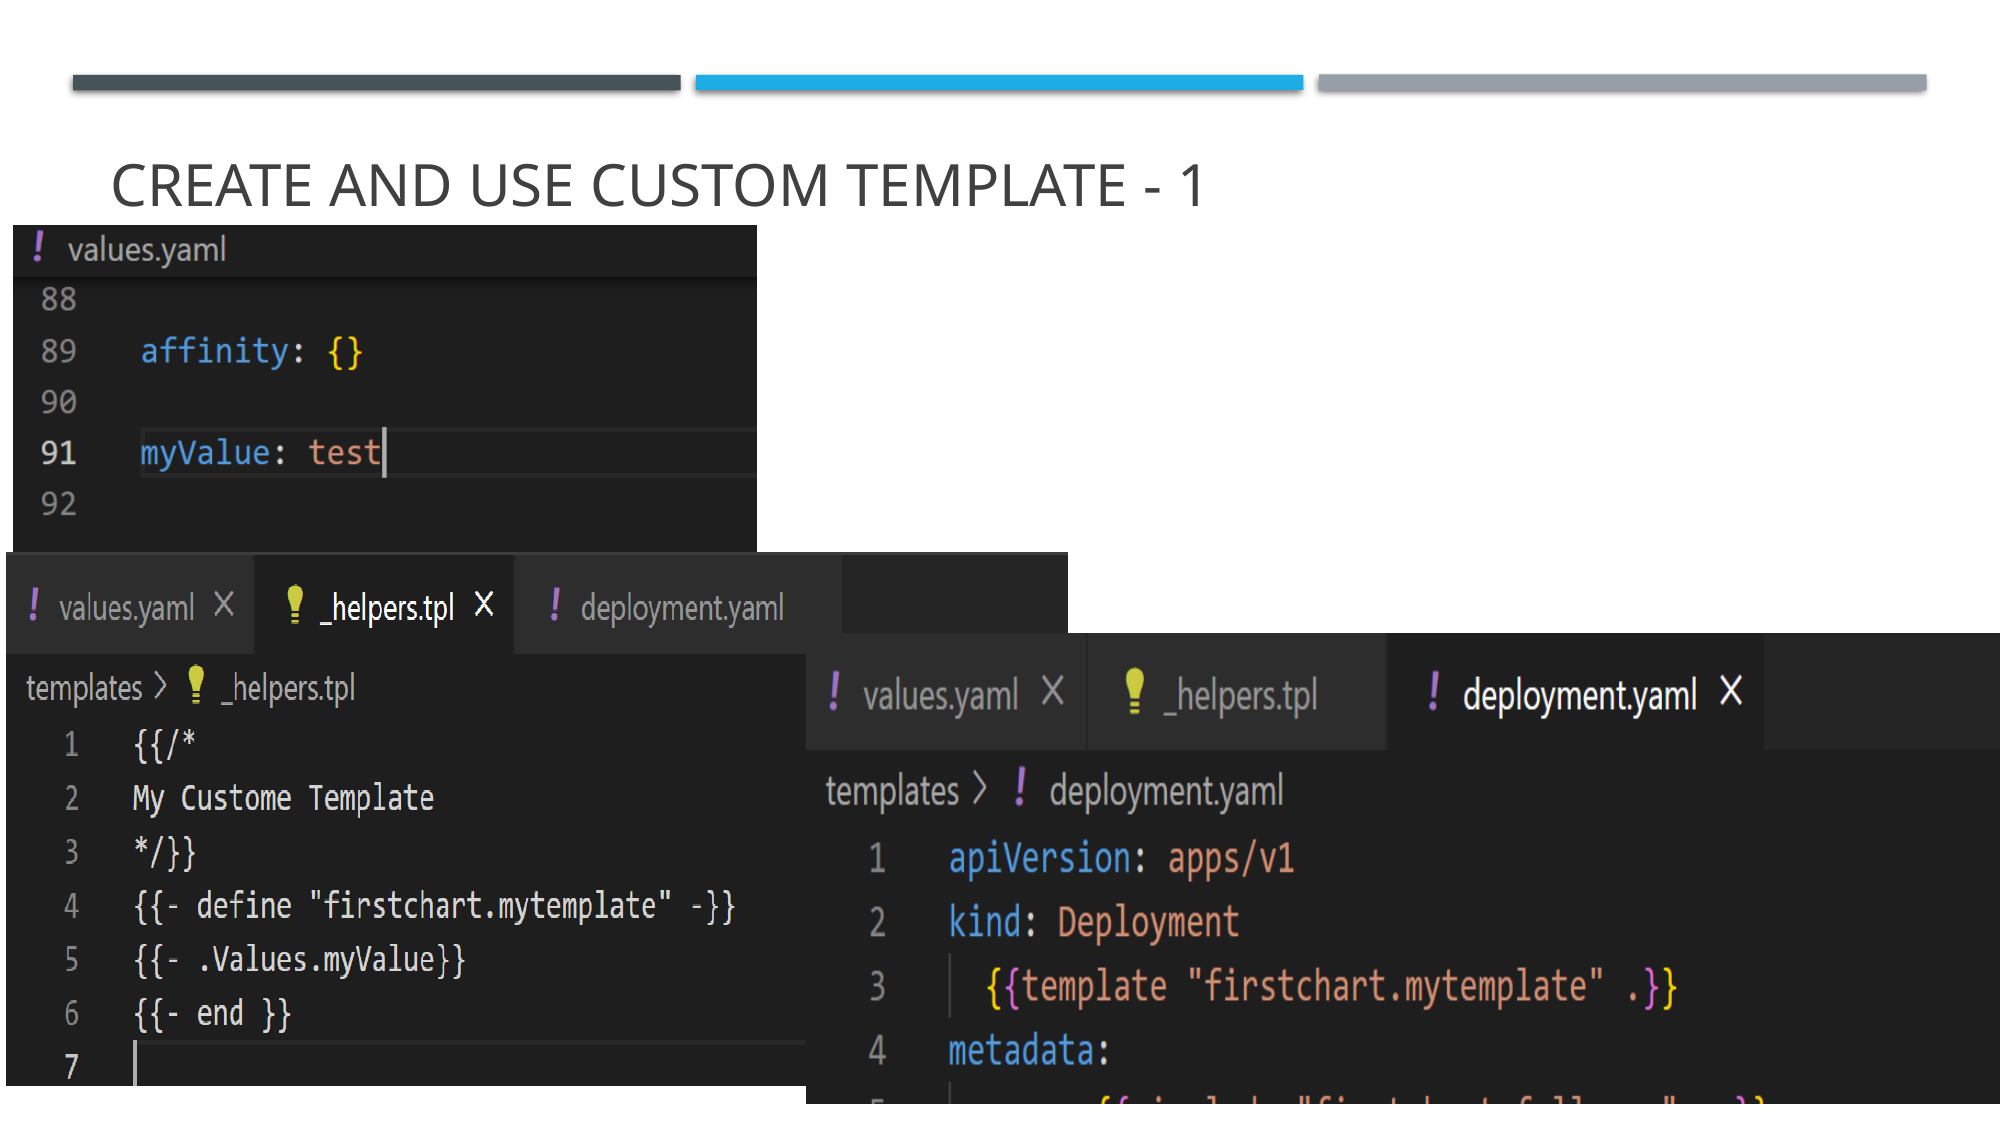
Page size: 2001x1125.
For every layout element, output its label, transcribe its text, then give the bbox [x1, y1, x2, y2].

title Create and Use custom template - 1 [95, 115, 1905, 226]
picture [5, 225, 2000, 1104]
